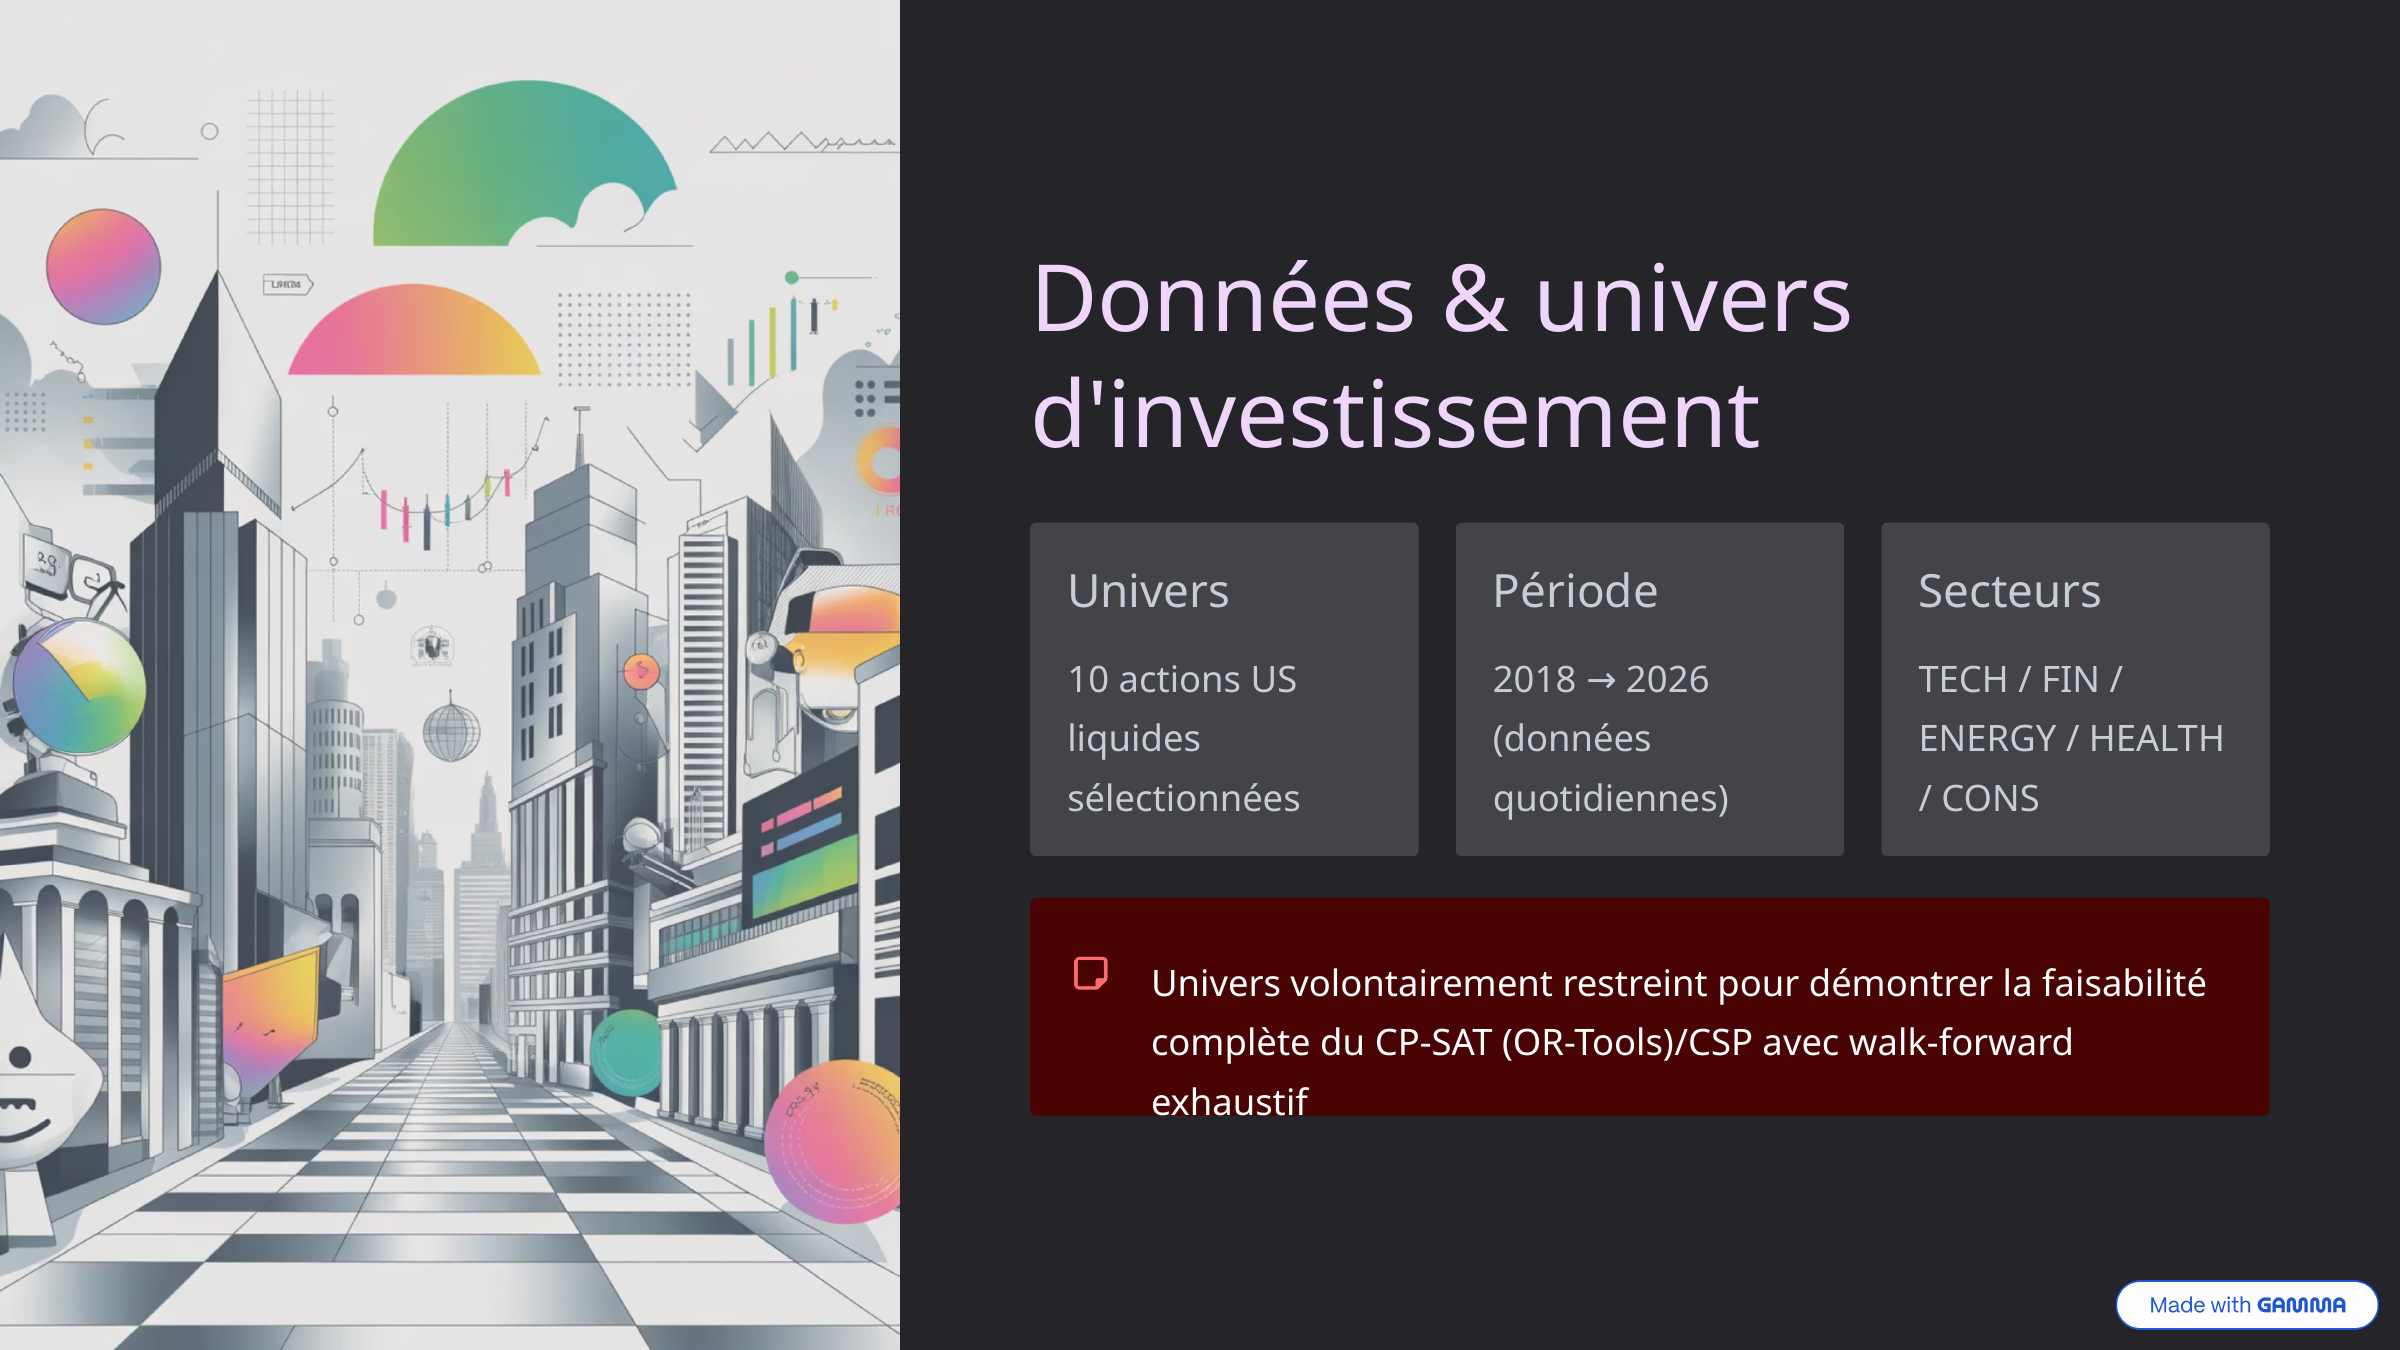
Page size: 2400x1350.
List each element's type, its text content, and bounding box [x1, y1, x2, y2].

picture [1067, 954, 1114, 992]
text_box TECH / FIN / ENERGY / HEALTH / CONS [1918, 640, 2233, 819]
text_box Univers [1067, 559, 1382, 618]
text_box [1455, 522, 1845, 857]
text_box Secteurs [1918, 559, 2233, 618]
picture [2106, 1271, 2389, 1339]
text_box [1030, 897, 2270, 1116]
text_box Période [1492, 559, 1807, 618]
picture [0, 0, 900, 1350]
text_box [1030, 522, 1419, 857]
text_box 10 actions US liquides sélectionnées [1067, 640, 1382, 819]
text_box 2018 → 2026 (données quotidiennes) [1492, 640, 1807, 819]
text_box [1881, 522, 2270, 857]
text_box Univers volontairement restreint pour démontrer la faisabilité complète du CP-SAT (OR-Tools)/CSP avec walk-forward exhaustif [1151, 944, 2233, 1064]
text_box Données & univers d'investissement [1030, 234, 2270, 467]
